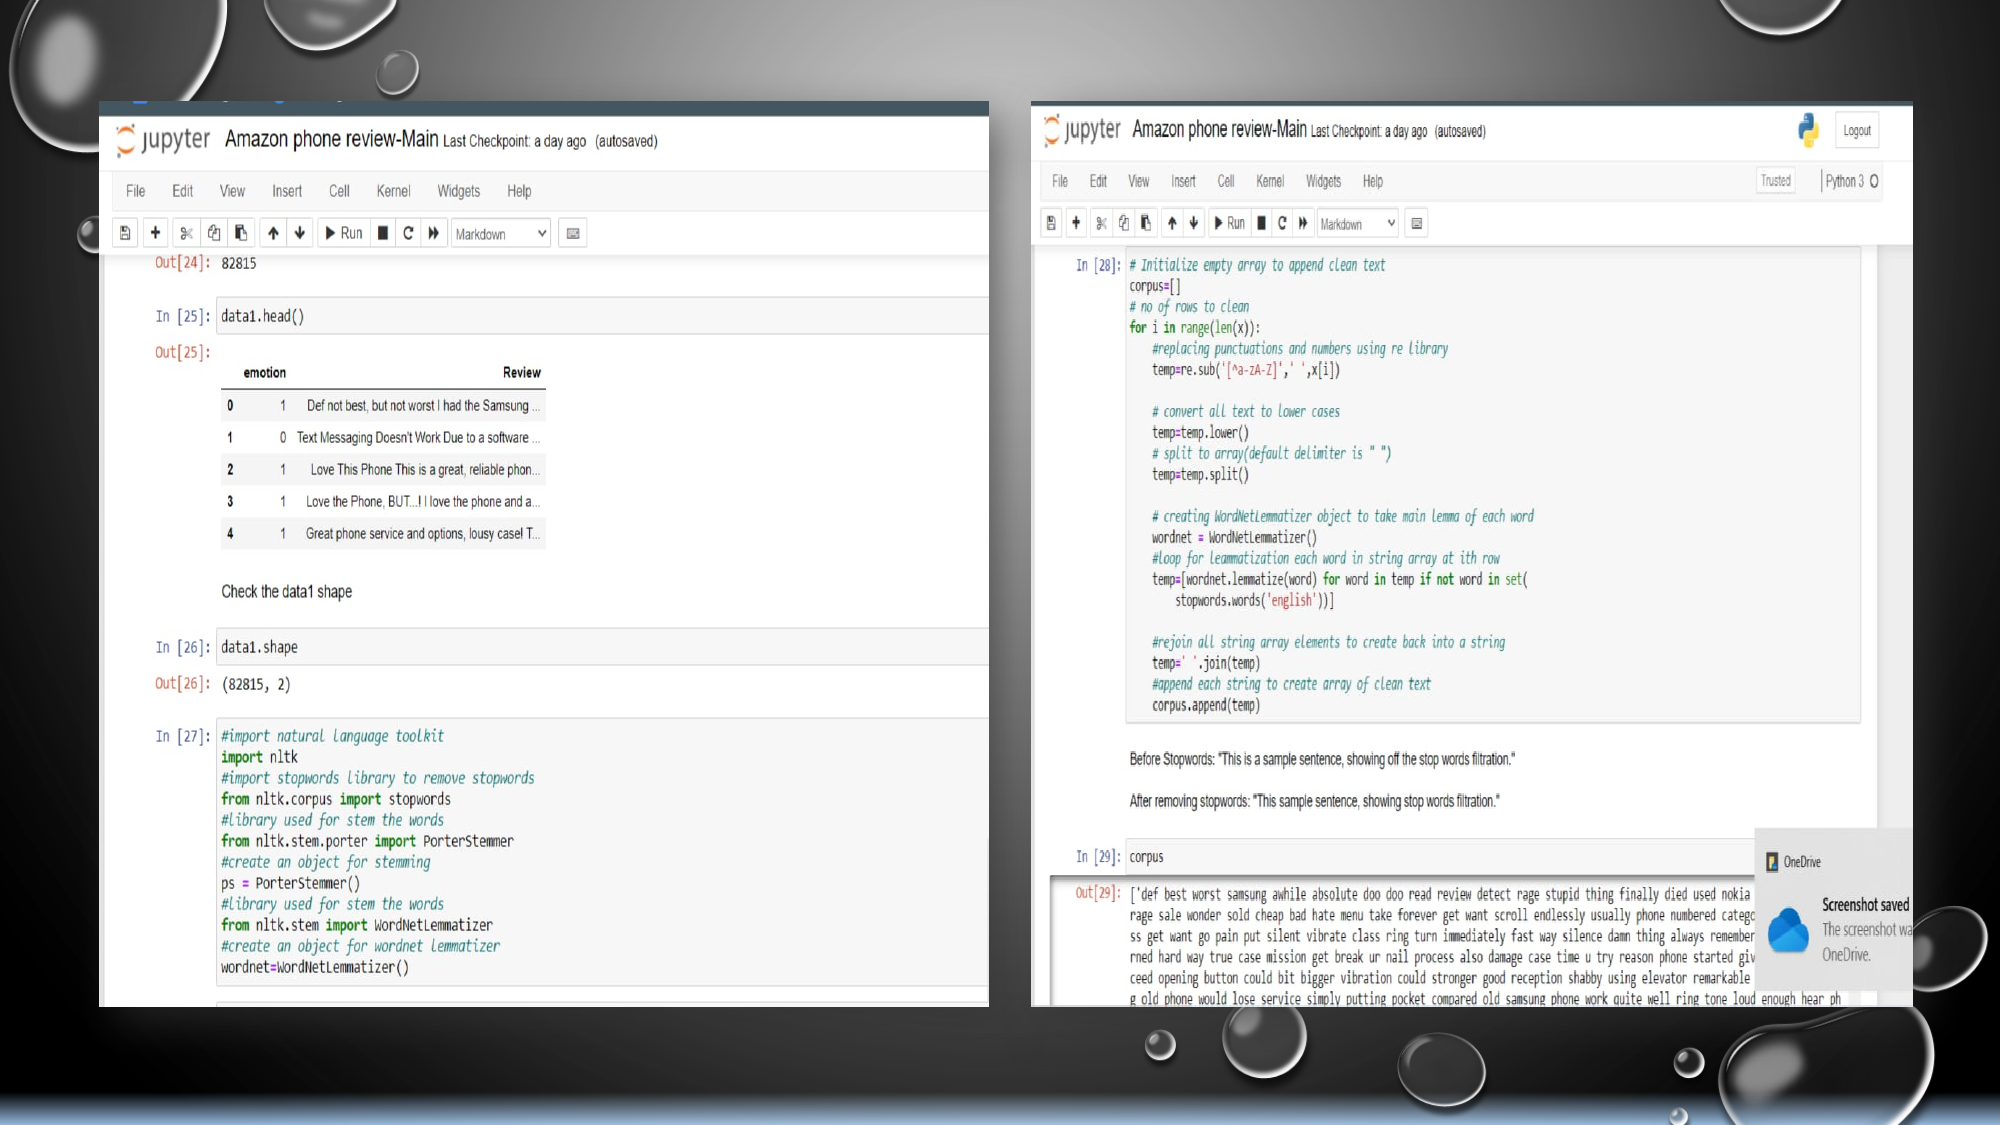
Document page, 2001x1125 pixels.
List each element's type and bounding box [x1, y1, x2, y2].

picture [0, 0, 2000, 1125]
list [1031, 101, 1913, 1008]
